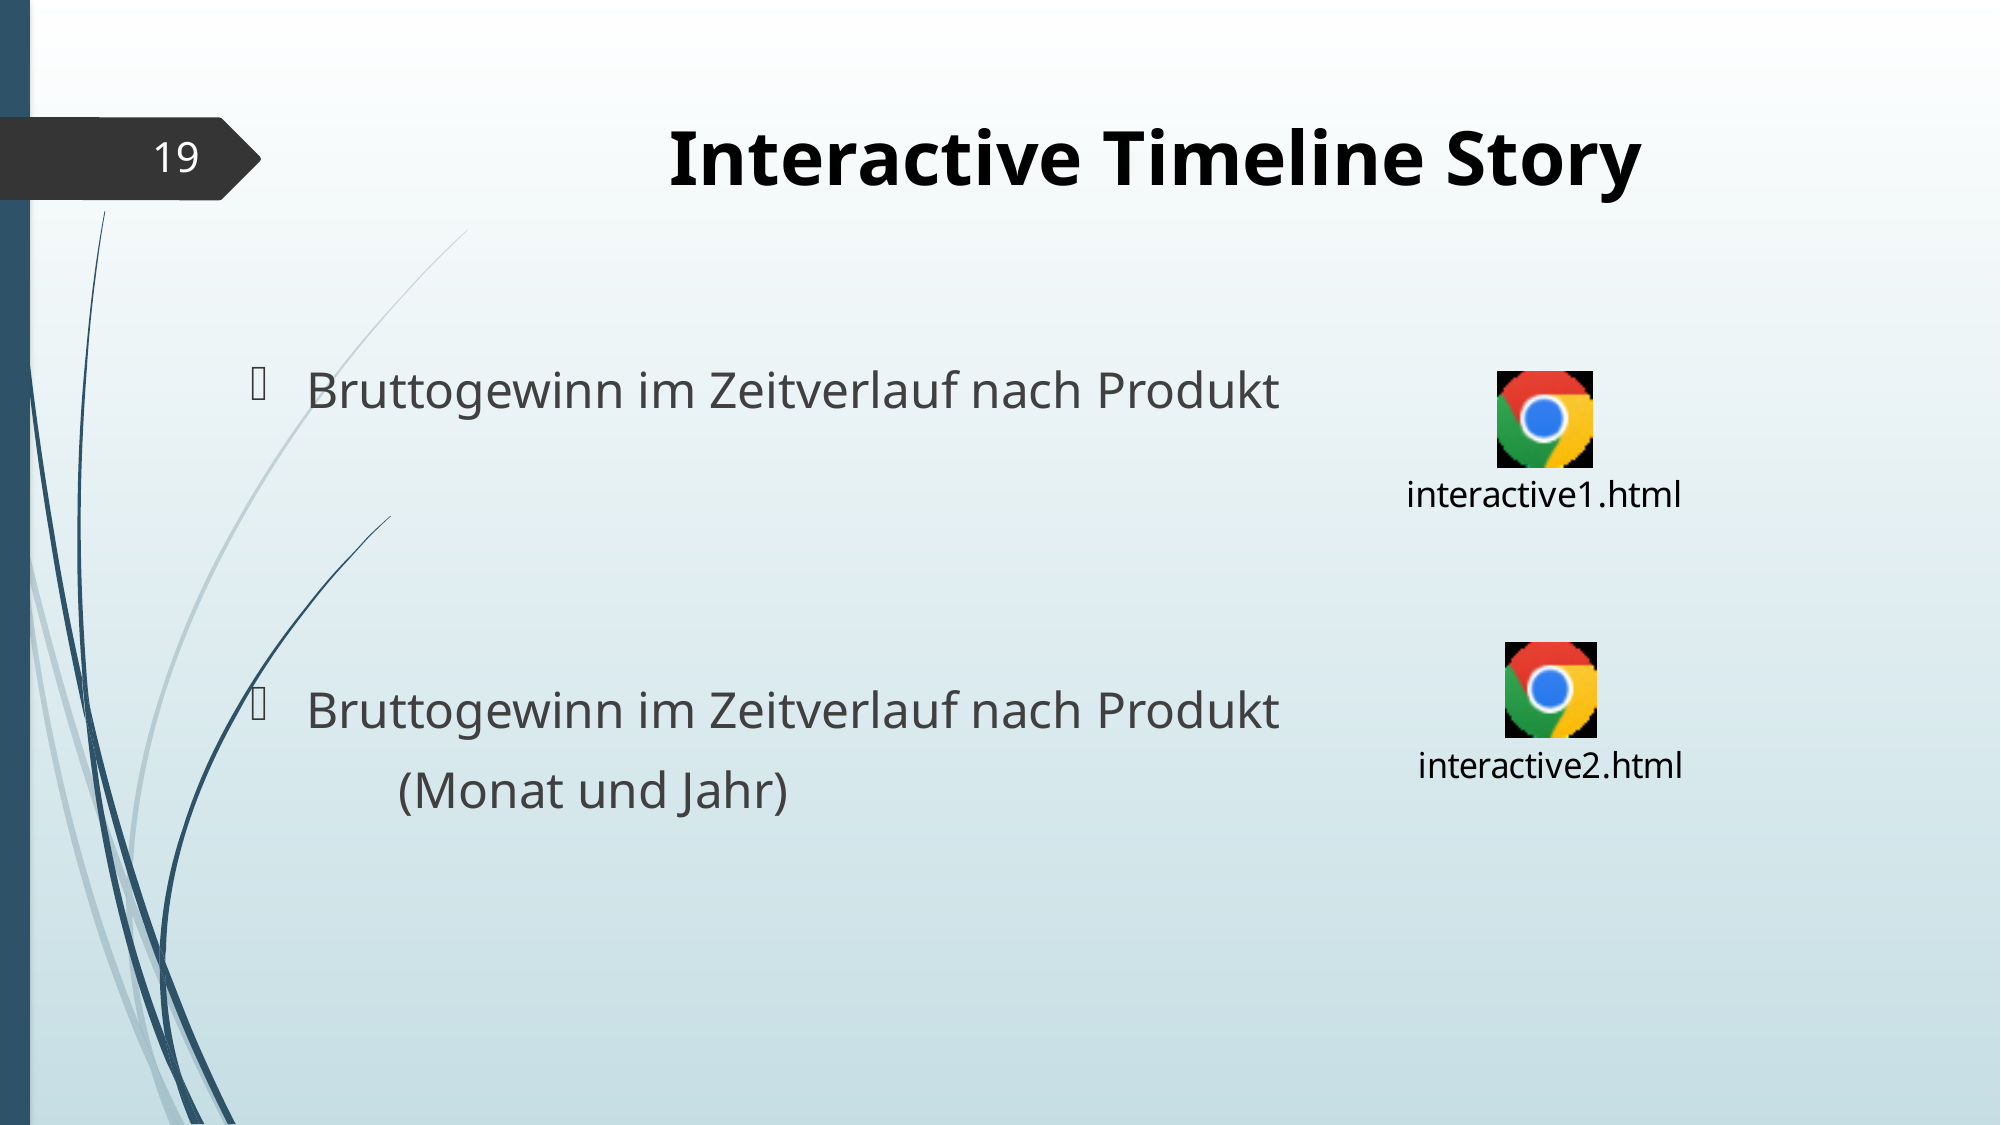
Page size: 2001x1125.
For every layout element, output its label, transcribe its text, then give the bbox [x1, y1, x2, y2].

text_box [1380, 371, 1706, 532]
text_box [1393, 642, 1706, 803]
slide_number 19 [87, 129, 216, 190]
list Bruttogewinn im Zeitverlauf nach Produkt Bruttogewinn im Zeitverlauf nach Produkt (Monat und Jahr) [235, 351, 1698, 831]
title Interactive Timeline Story [425, 102, 1888, 313]
